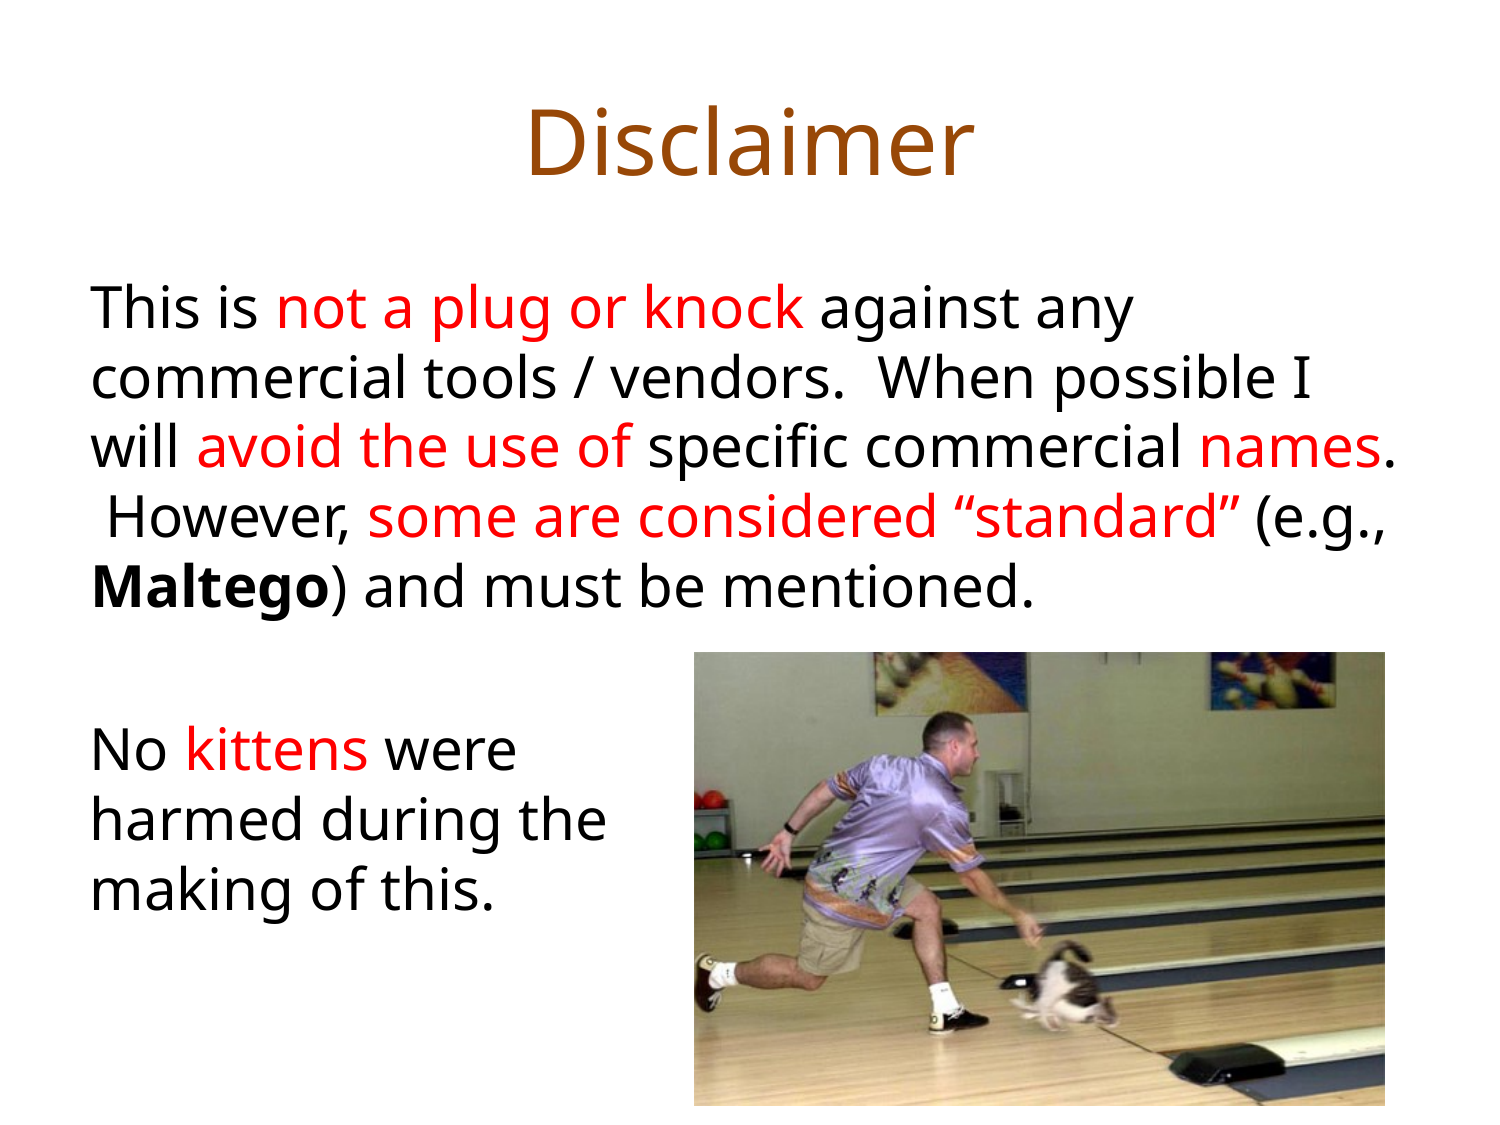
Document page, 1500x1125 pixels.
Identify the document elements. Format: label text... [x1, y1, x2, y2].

text_box No kittens were harmed during the making of this. [74, 704, 652, 975]
list This is not a plug or knock against any commercial tools / vendors. When possible I will avoid the use of specific commercial names. However, some are considered “standard” (e.g., Maltego) and must be mentioned. [75, 262, 1425, 1005]
picture [693, 651, 1385, 1106]
title Disclaimer [75, 45, 1425, 233]
